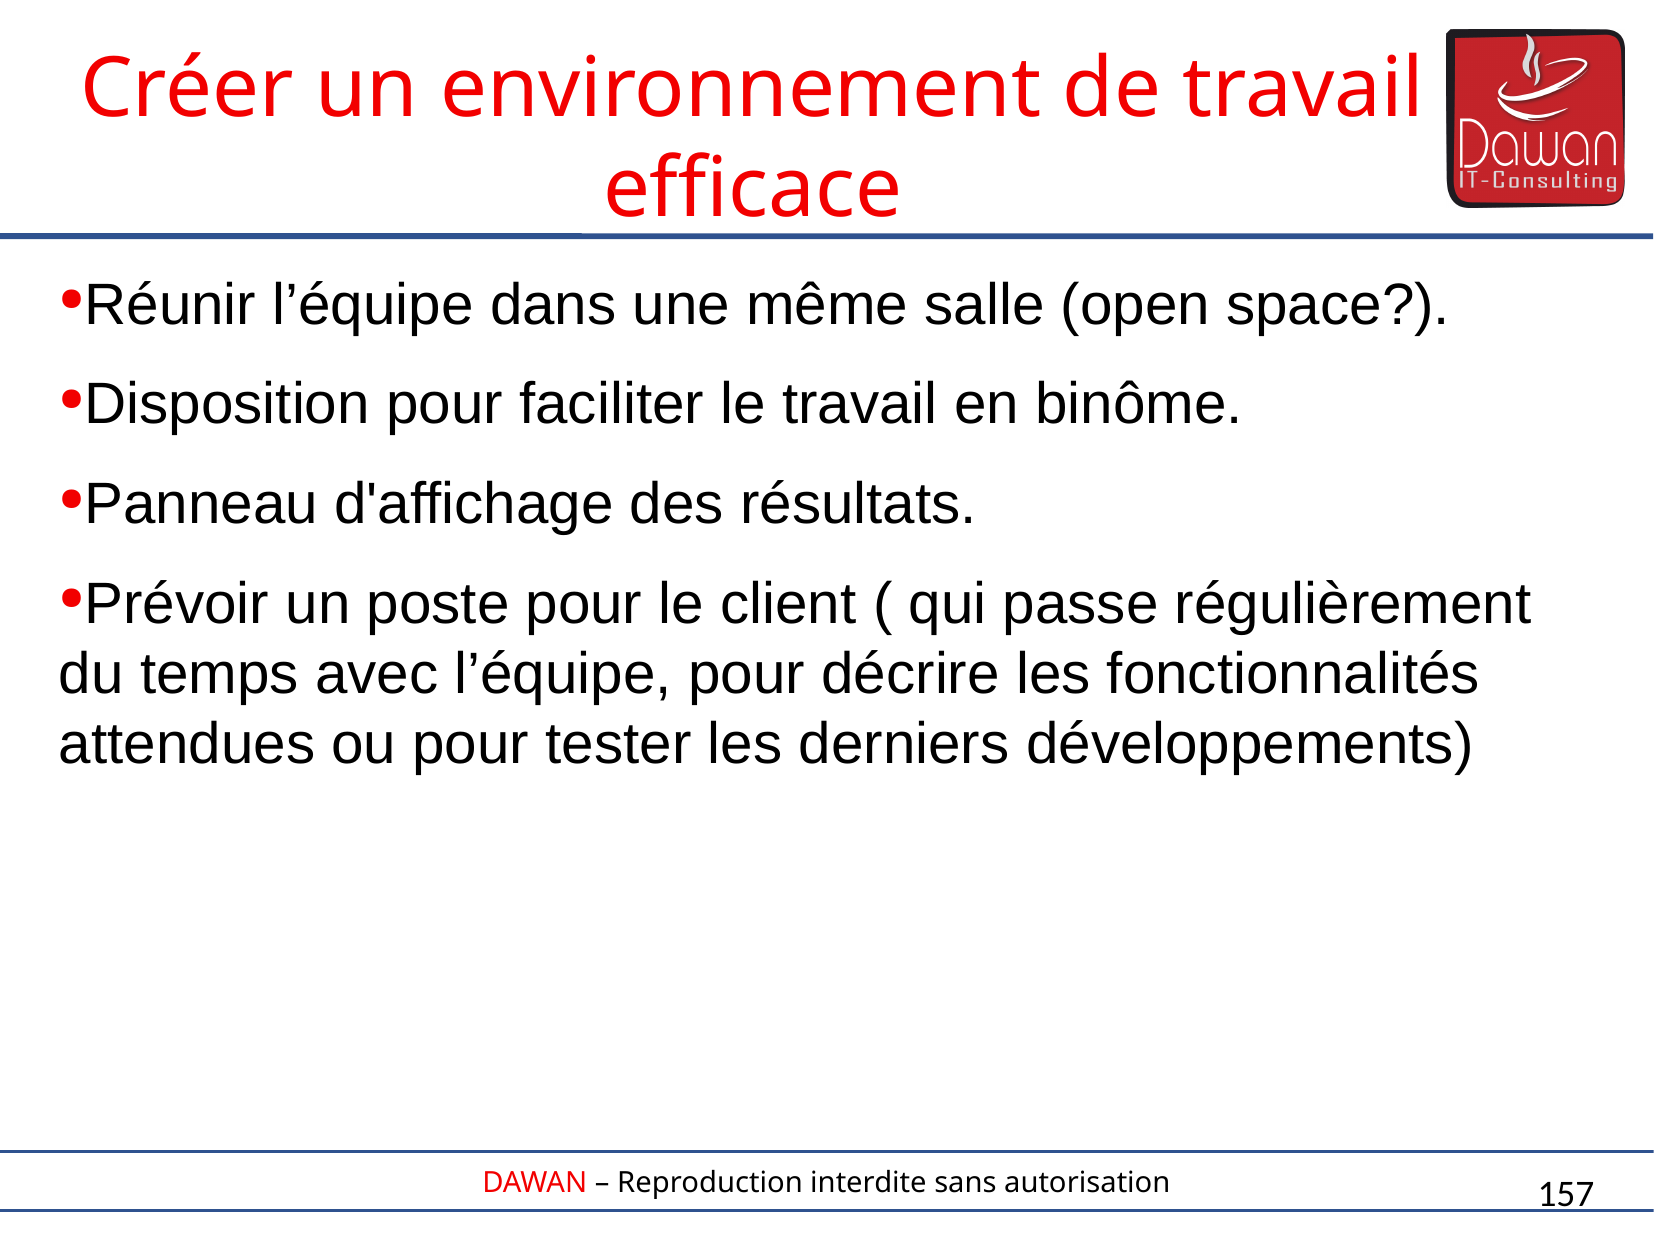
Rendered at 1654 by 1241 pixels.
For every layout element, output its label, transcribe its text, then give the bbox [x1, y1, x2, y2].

list Réunir l’équipe dans une même salle (open space?). Disposition pour faciliter le travail en binôme. Panneau d'affichage des résultats. Prévoir un poste pour le client ( qui passe régulièrement du temps avec l’équipe, pour décrire les fonctionnalités attendues ou pour tester les derniers développements) [59, 265, 1595, 1109]
title Créer un environnement de travail efficace [59, 29, 1447, 237]
text_box 157 [1535, 1169, 1595, 1233]
picture [1447, 29, 1625, 208]
